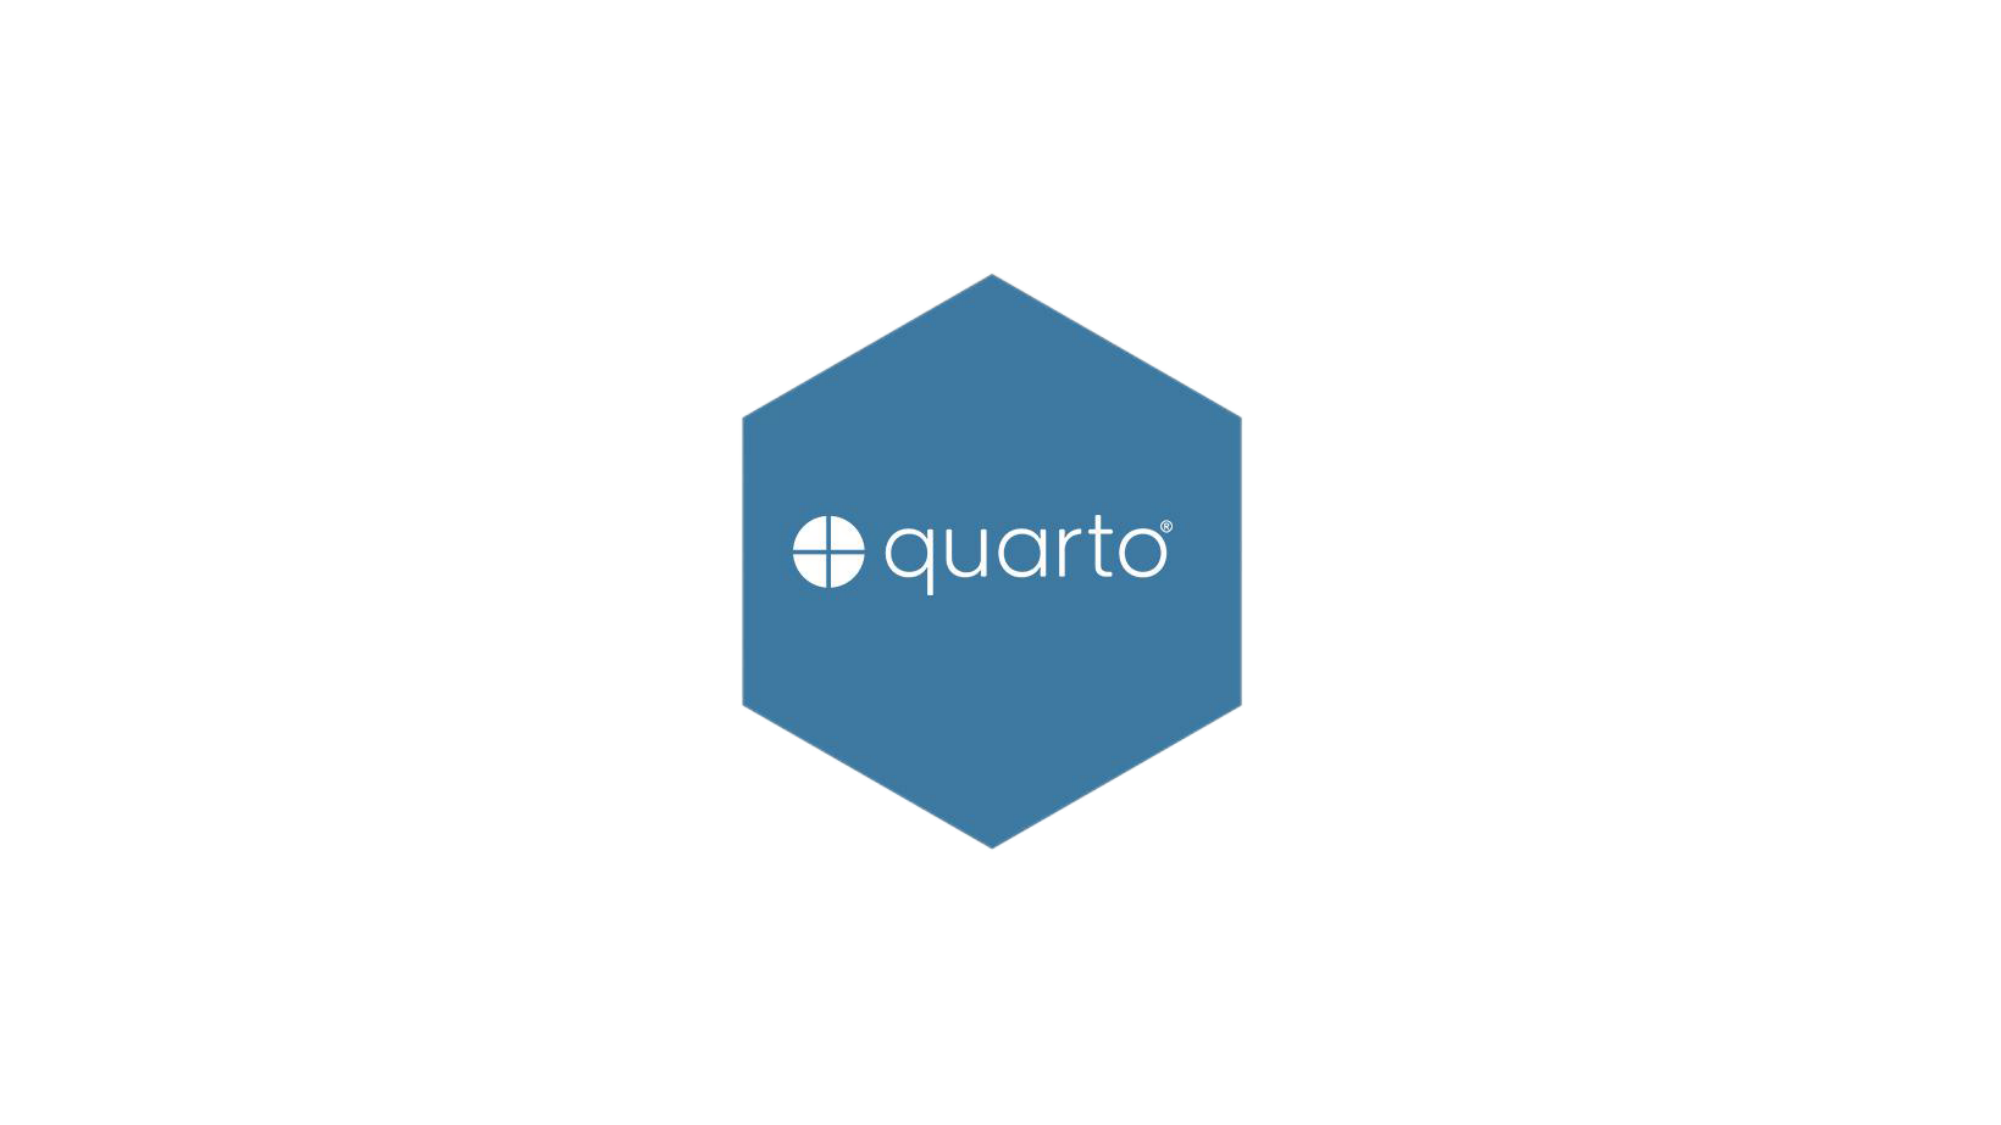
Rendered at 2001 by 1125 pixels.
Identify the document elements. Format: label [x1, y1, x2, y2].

picture [698, 229, 1302, 895]
